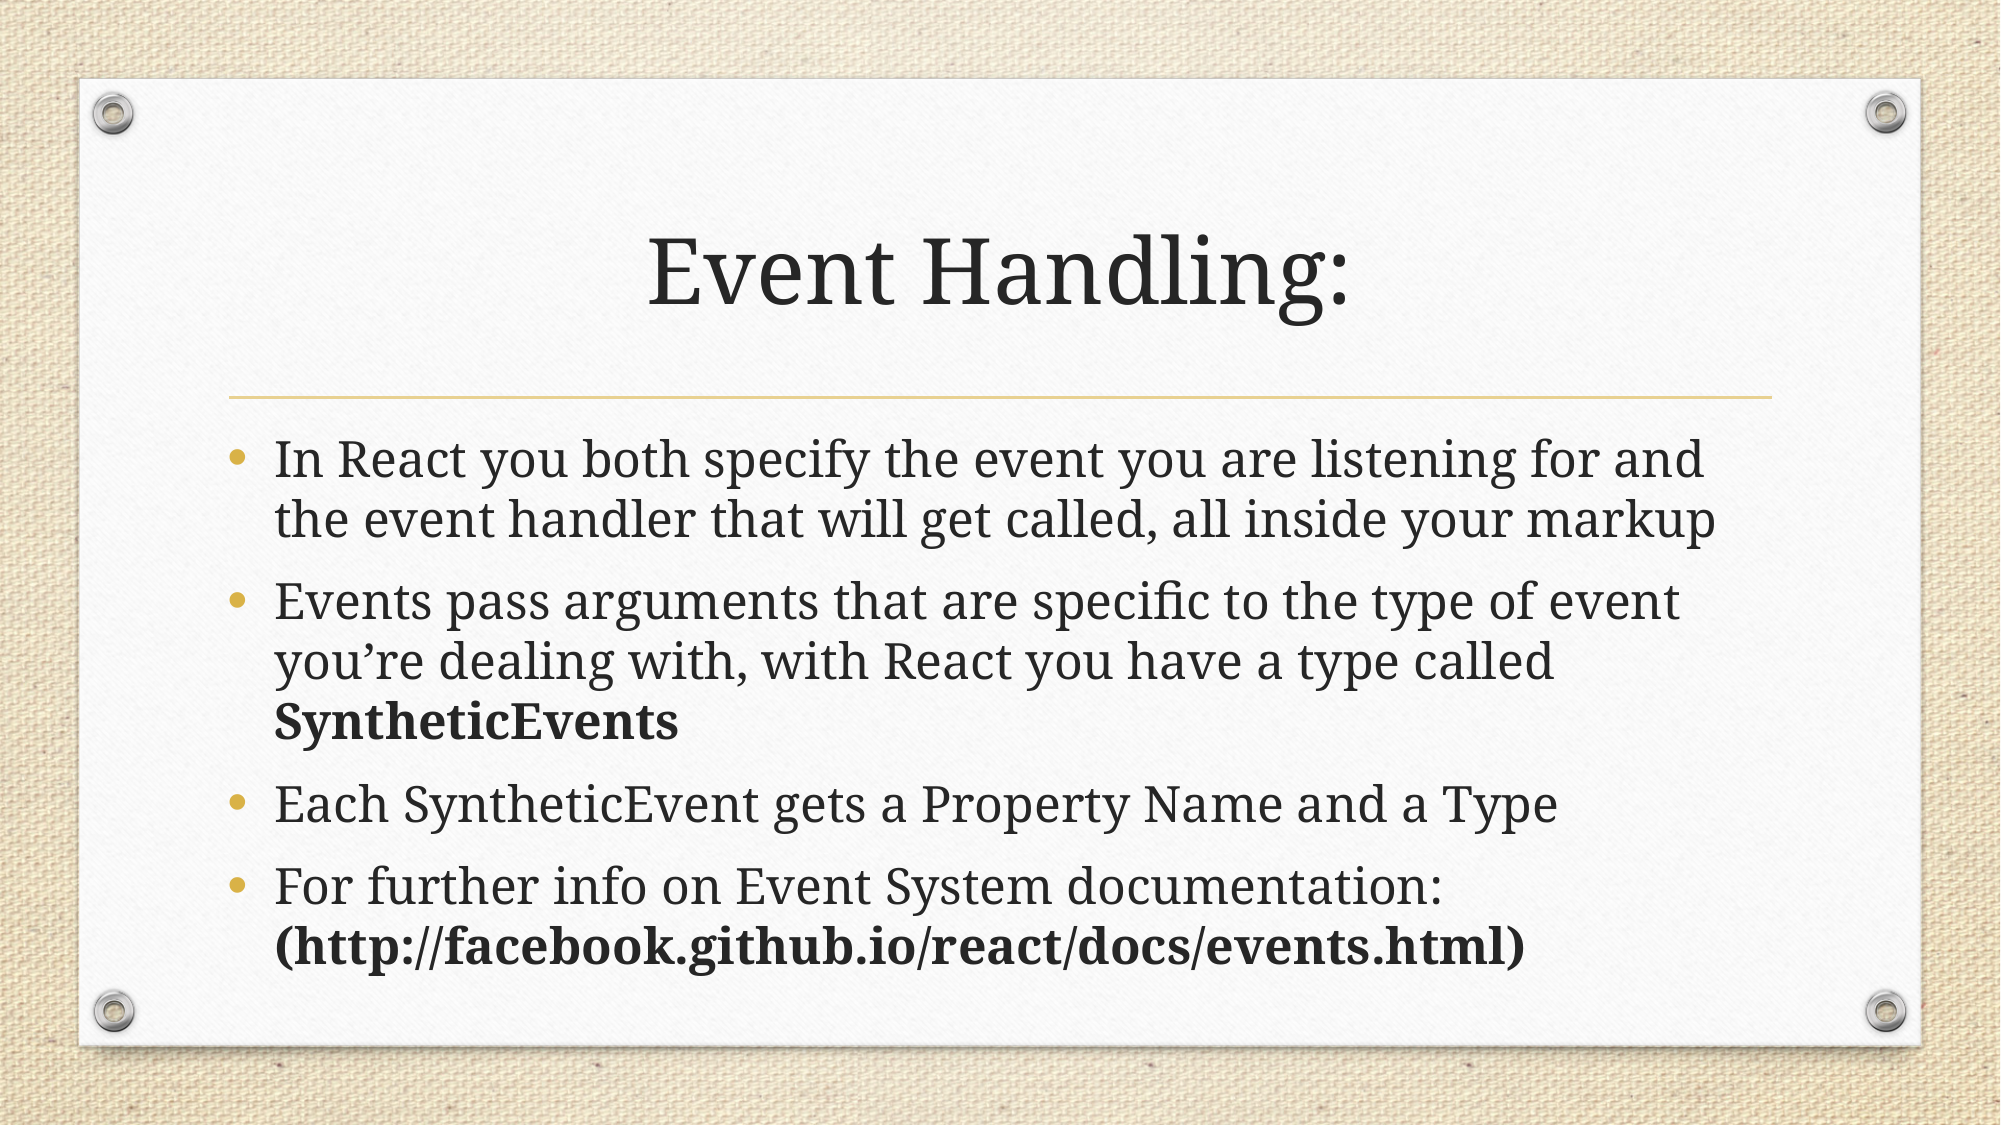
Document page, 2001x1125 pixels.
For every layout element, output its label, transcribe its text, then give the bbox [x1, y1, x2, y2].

title Event Handling: [212, 161, 1788, 375]
picture [0, 0, 2001, 1125]
list In React you both specify the event you are listening for and the event handler that will get called, all inside your markup Events pass arguments that are specific to the type of event you’re dealing with, with React you have a type called SyntheticEvents Each SyntheticEvent gets a Property Name and a Type For further info on Event System documentation: (http://facebook.github.io/react/docs/events.html) [212, 419, 1788, 964]
